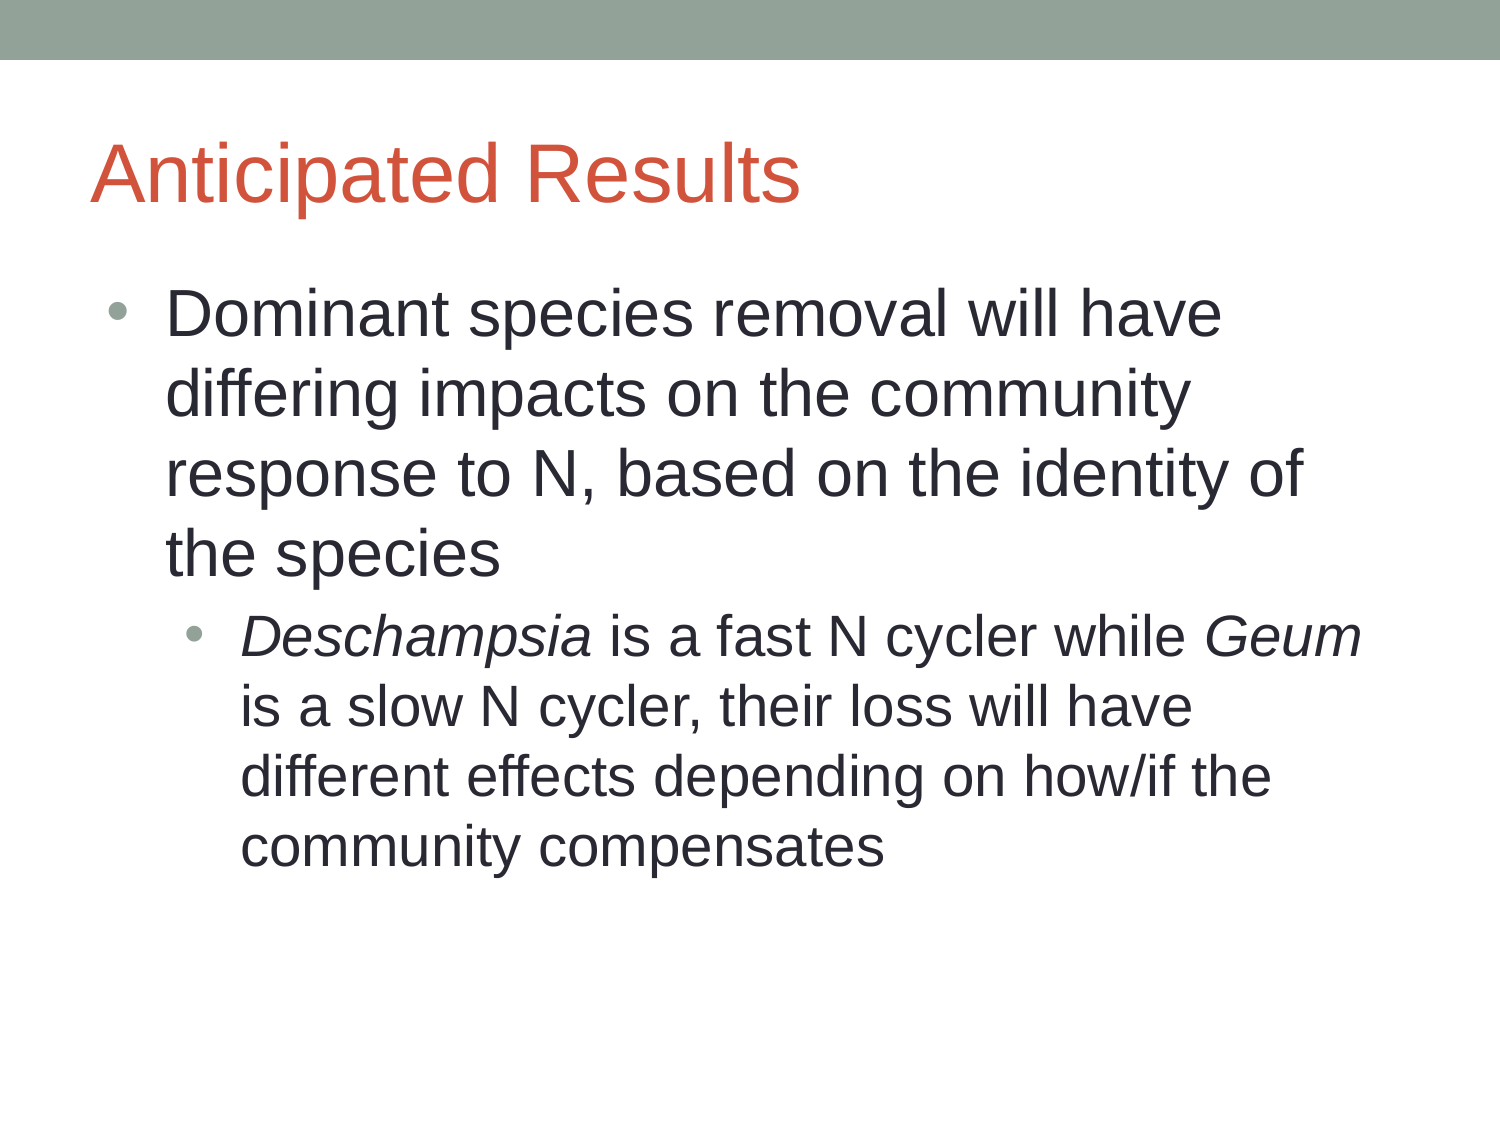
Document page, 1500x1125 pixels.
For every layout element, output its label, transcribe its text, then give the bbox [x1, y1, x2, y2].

list Dominant species removal will have differing impacts on the community response to N, based on the identity of the species Deschampsia is a fast N cycler while Geum is a slow N cycler, their loss will have different effects depending on how/if the community compensates [75, 262, 1425, 1063]
title Anticipated Results [75, 87, 1425, 250]
